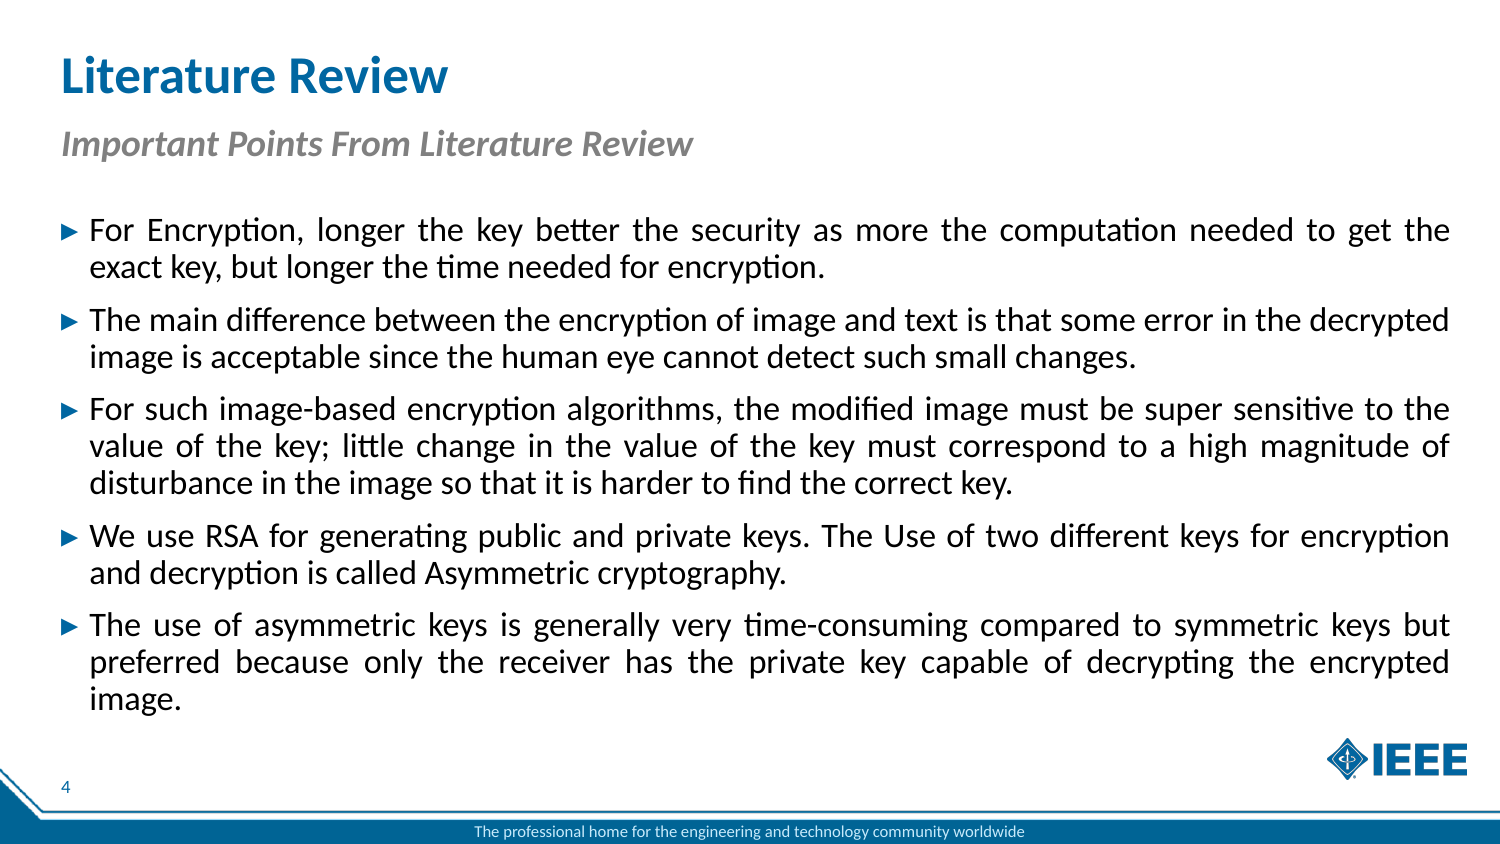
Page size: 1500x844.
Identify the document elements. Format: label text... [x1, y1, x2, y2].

list For Encryption, longer the key better the security as more the computation needed to get the exact key, but longer the time needed for encryption. The main difference between the encryption of image and text is that some error in the decrypted image is acceptable since the human eye cannot detect such small changes. For such image-based encryption algorithms, the modified image must be super sensitive to the value of the key; little change in the value of the key must correspond to a high magnitude of disturbance in the image so that it is harder to find the correct key. We use RSA for generating public and private keys. The Use of two different keys for encryption and decryption is called Asymmetric cryptography. The use of asymmetric keys is generally very time-consuming compared to symmetric keys but preferred because only the receiver has the private key capable of decrypting the encrypted image. [46, 204, 1467, 743]
picture [0, 690, 1500, 819]
title Literature Review [46, 40, 1467, 111]
list Important Points From Literature Review [46, 116, 1467, 171]
slide_number 4 [46, 763, 127, 809]
